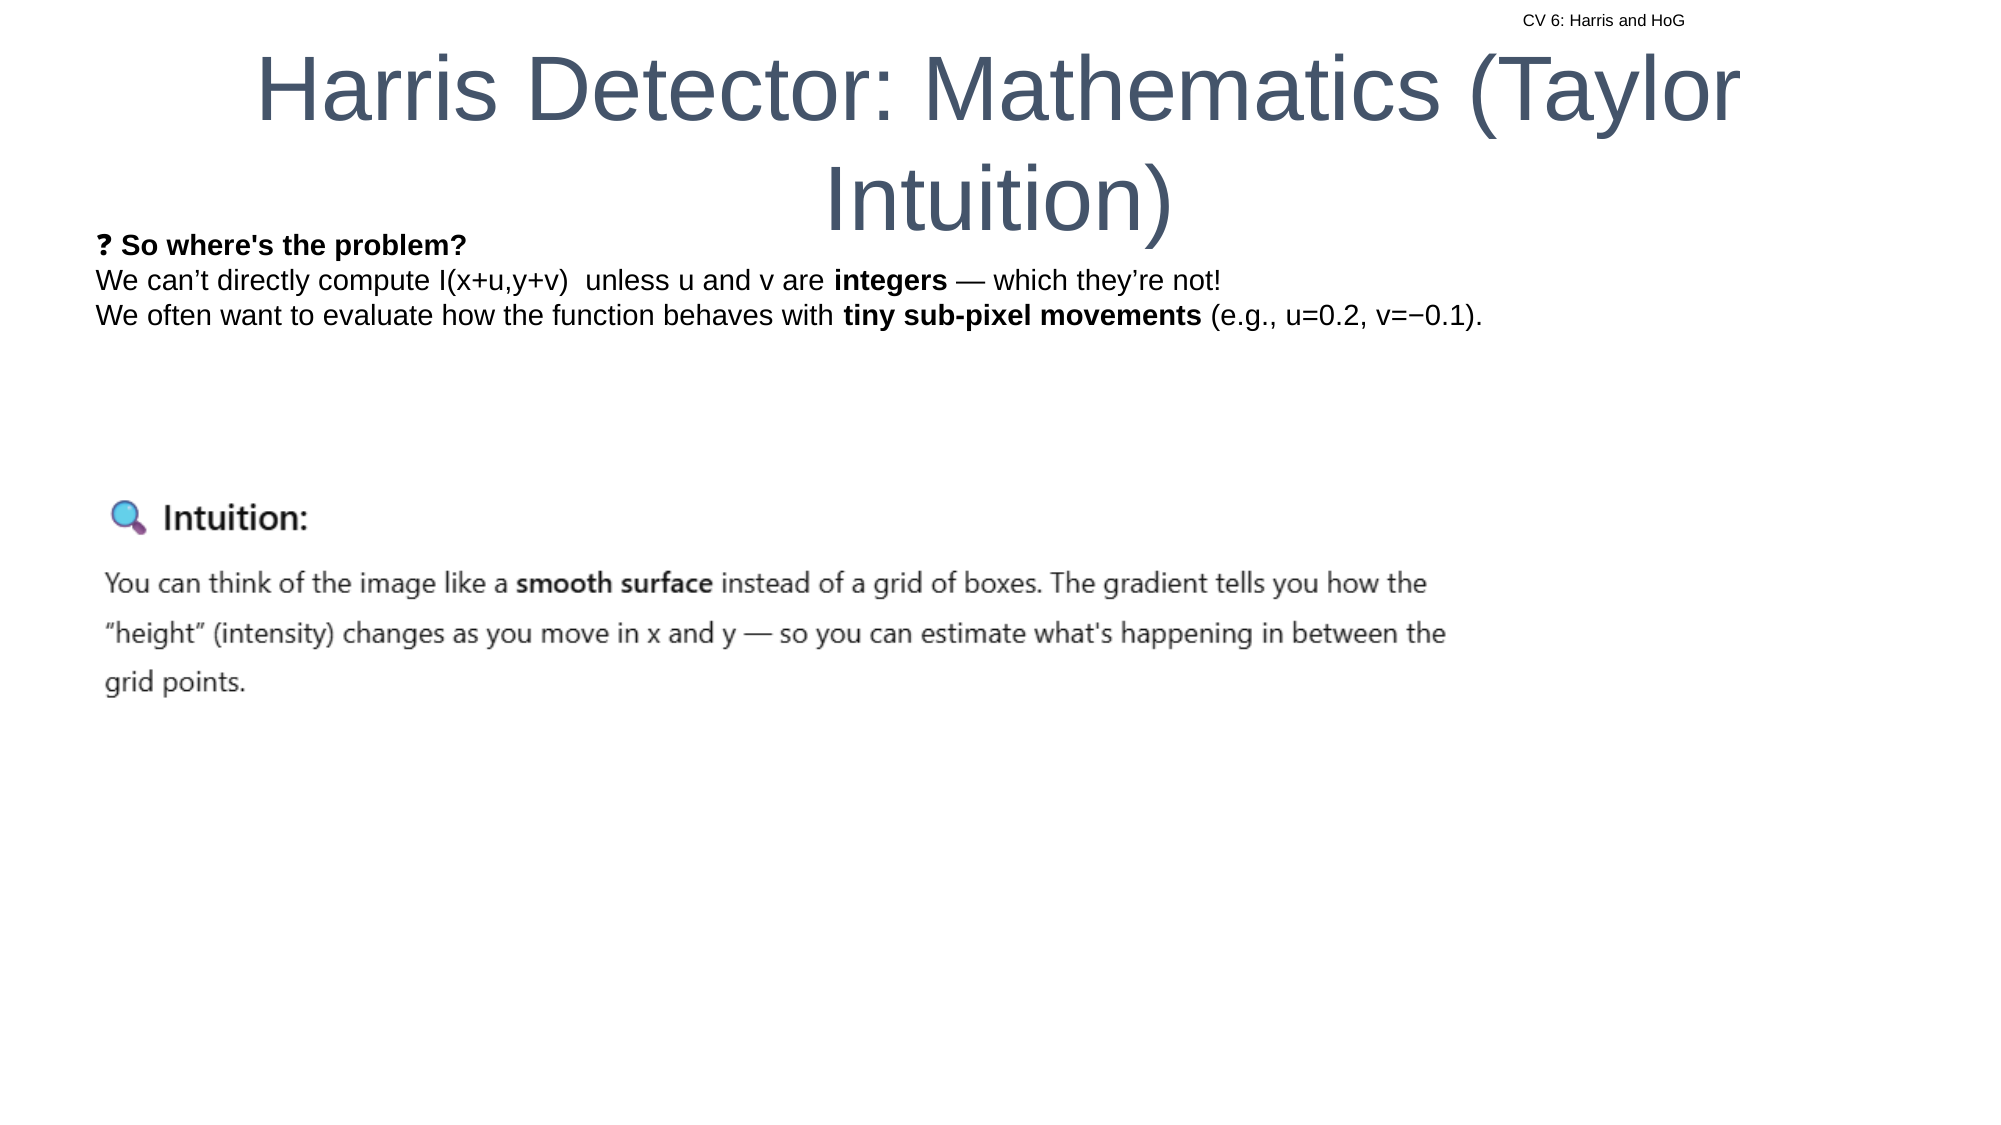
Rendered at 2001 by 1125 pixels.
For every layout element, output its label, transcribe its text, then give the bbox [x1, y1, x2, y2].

title Harris Detector: Mathematics (Taylor Intuition) [99, 45, 1900, 233]
text_box ❓ So where's the problem? We can’t directly compute I(x+u,y+v) unless u and v are integers — which they’re not! We often want to evaluate how the function behaves with tiny sub-pixel movements (e.g., u=0.2, v=−0.1). [80, 218, 1697, 339]
picture [80, 474, 1463, 738]
